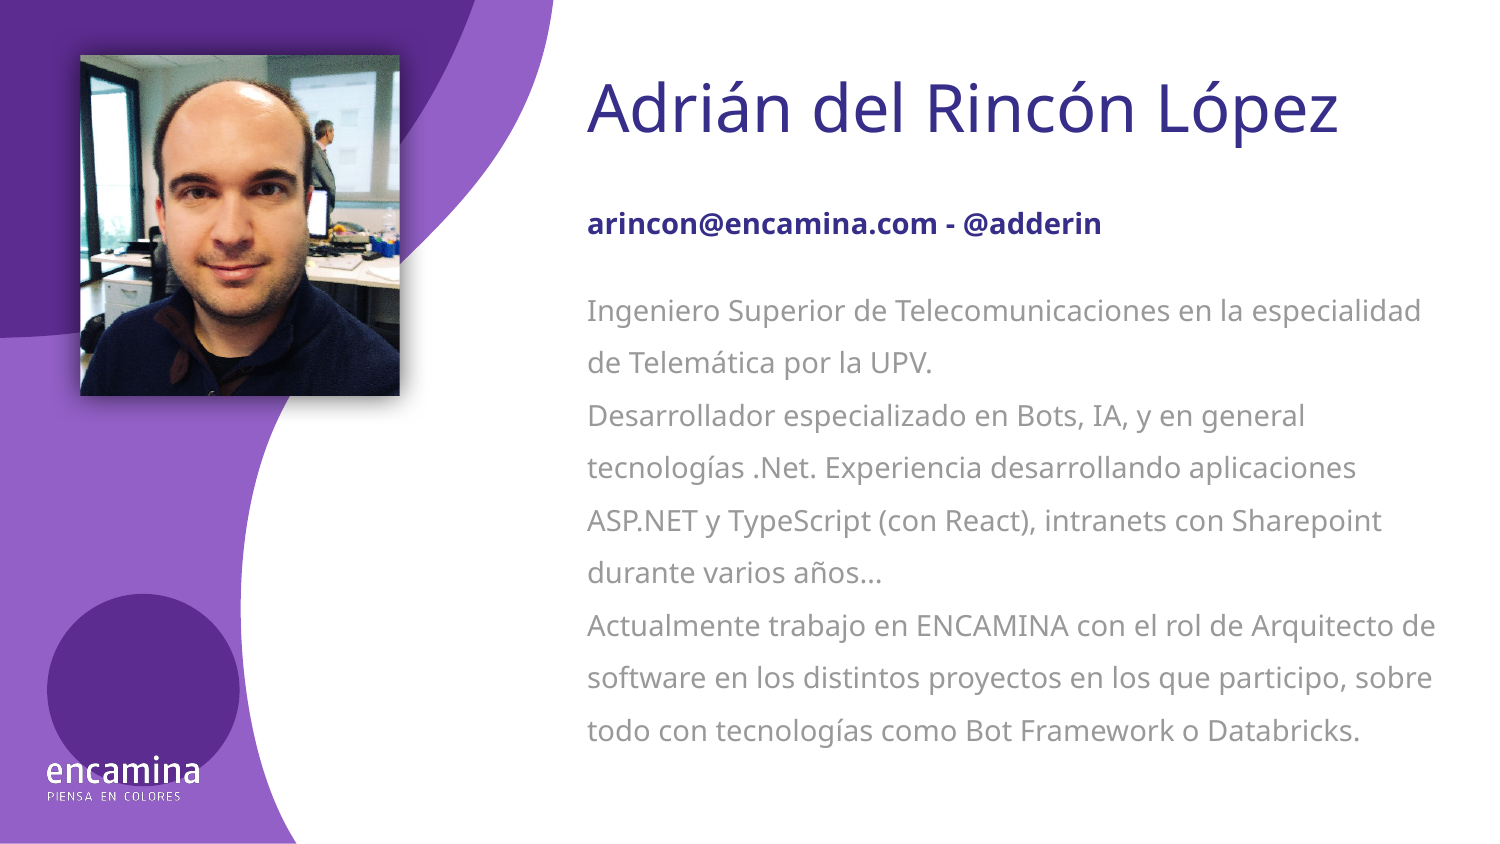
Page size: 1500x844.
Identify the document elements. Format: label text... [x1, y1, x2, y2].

picture [47, 755, 199, 801]
picture [80, 54, 400, 396]
list arincon@encamina.com - @adderin Ingeniero Superior de Telecomunicaciones en la especialidad de Telemática por la UPV. Desarrollador especializado en Bots, IA, y en general tecnologías .Net. Experiencia desarrollando aplicaciones ASP.NET y TypeScript (con React), intranets con Sharepoint durante varios años… Actualmente trabajo en ENCAMINA con el rol de Arquitecto de software en los distintos proyectos en los que participo, sobre todo con tecnologías como Bot Framework o Databricks. [572, 189, 1470, 793]
title Adrián del Rincón López [572, 50, 1470, 176]
